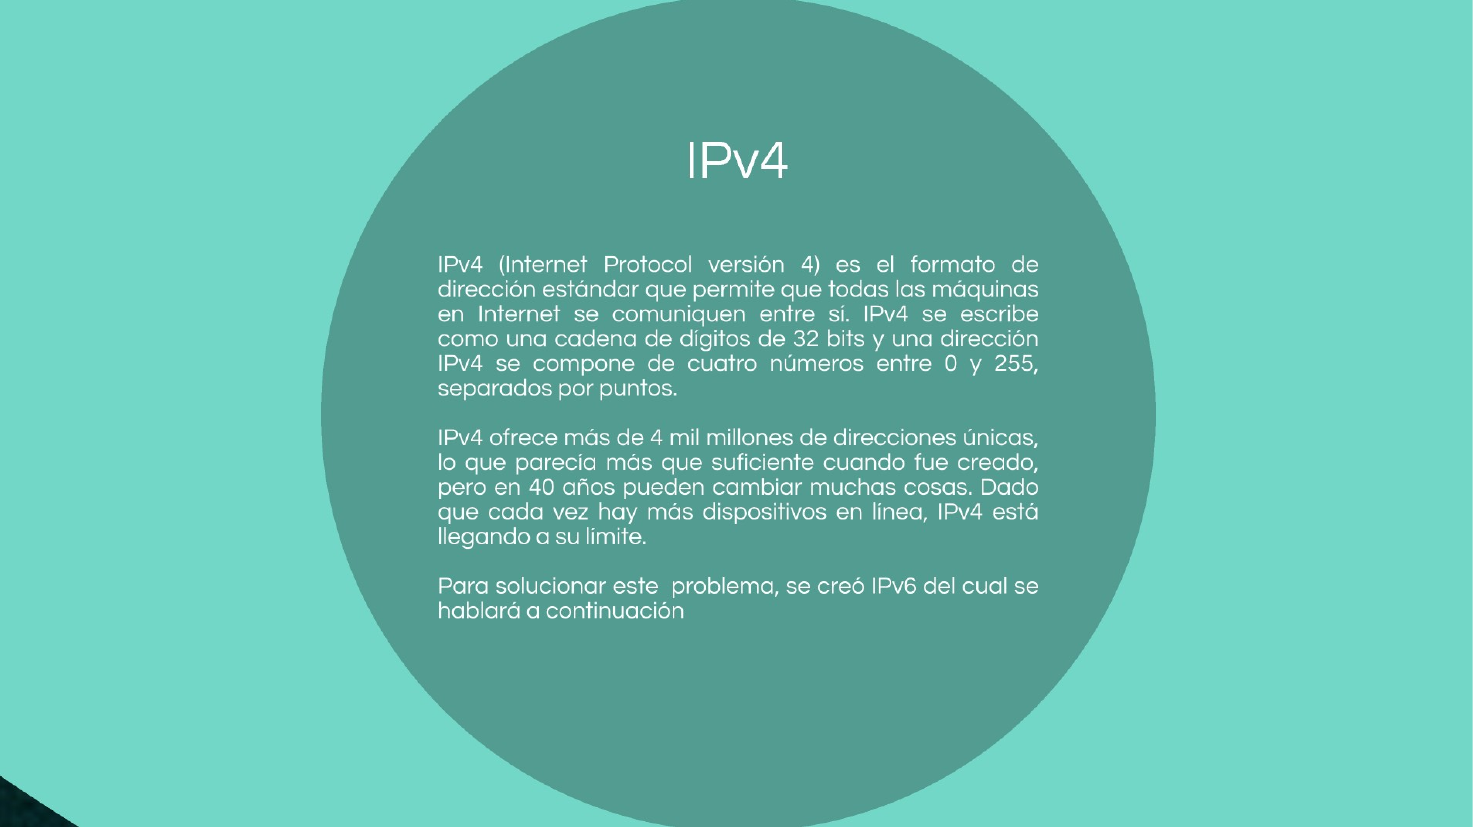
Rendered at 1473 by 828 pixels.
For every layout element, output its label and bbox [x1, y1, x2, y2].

text_box [0, 0, 1473, 827]
